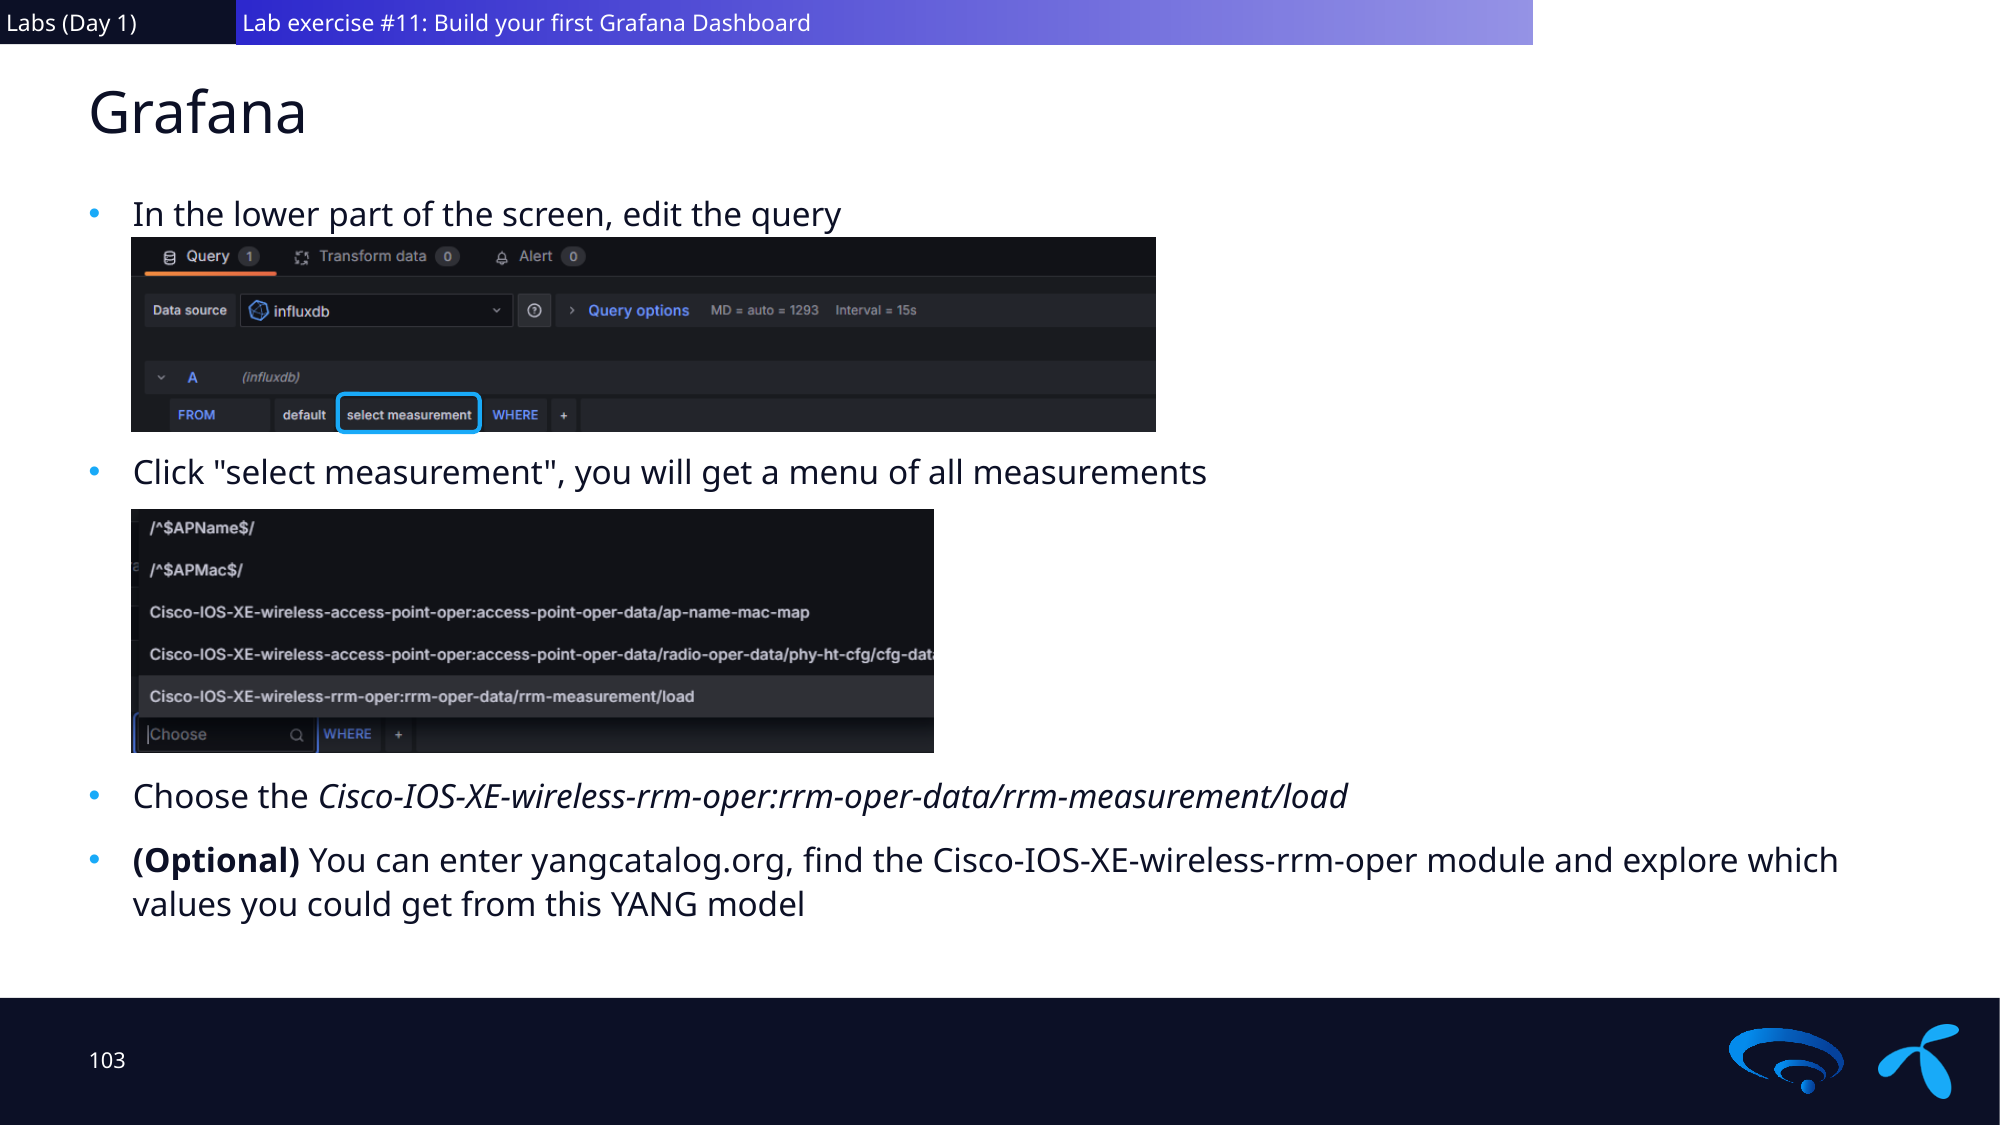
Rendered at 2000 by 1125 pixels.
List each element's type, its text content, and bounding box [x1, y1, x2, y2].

picture [131, 509, 935, 754]
picture [131, 236, 1156, 433]
slide_number 103 [88, 1024, 237, 1099]
text_box Lab exercise #11: Build your first Grafana Dashboard [236, 0, 1533, 45]
title Grafana [88, 70, 1911, 160]
list In the lower part of the screen, edit the query Click "select measurement", you will get a menu of all measurements Choose the Cisco-IOS-XE-wireless-rrm-oper:rrm-oper-data/rrm-measurement/load (Optional) You can enter yangcatalog.org, find the Cisco-IOS-XE-wireless-rrm-oper module and explore which values you could get from this YANG model [88, 160, 1911, 954]
picture [1652, 1002, 1959, 1119]
footer Labs (Day 1) [0, 0, 236, 45]
